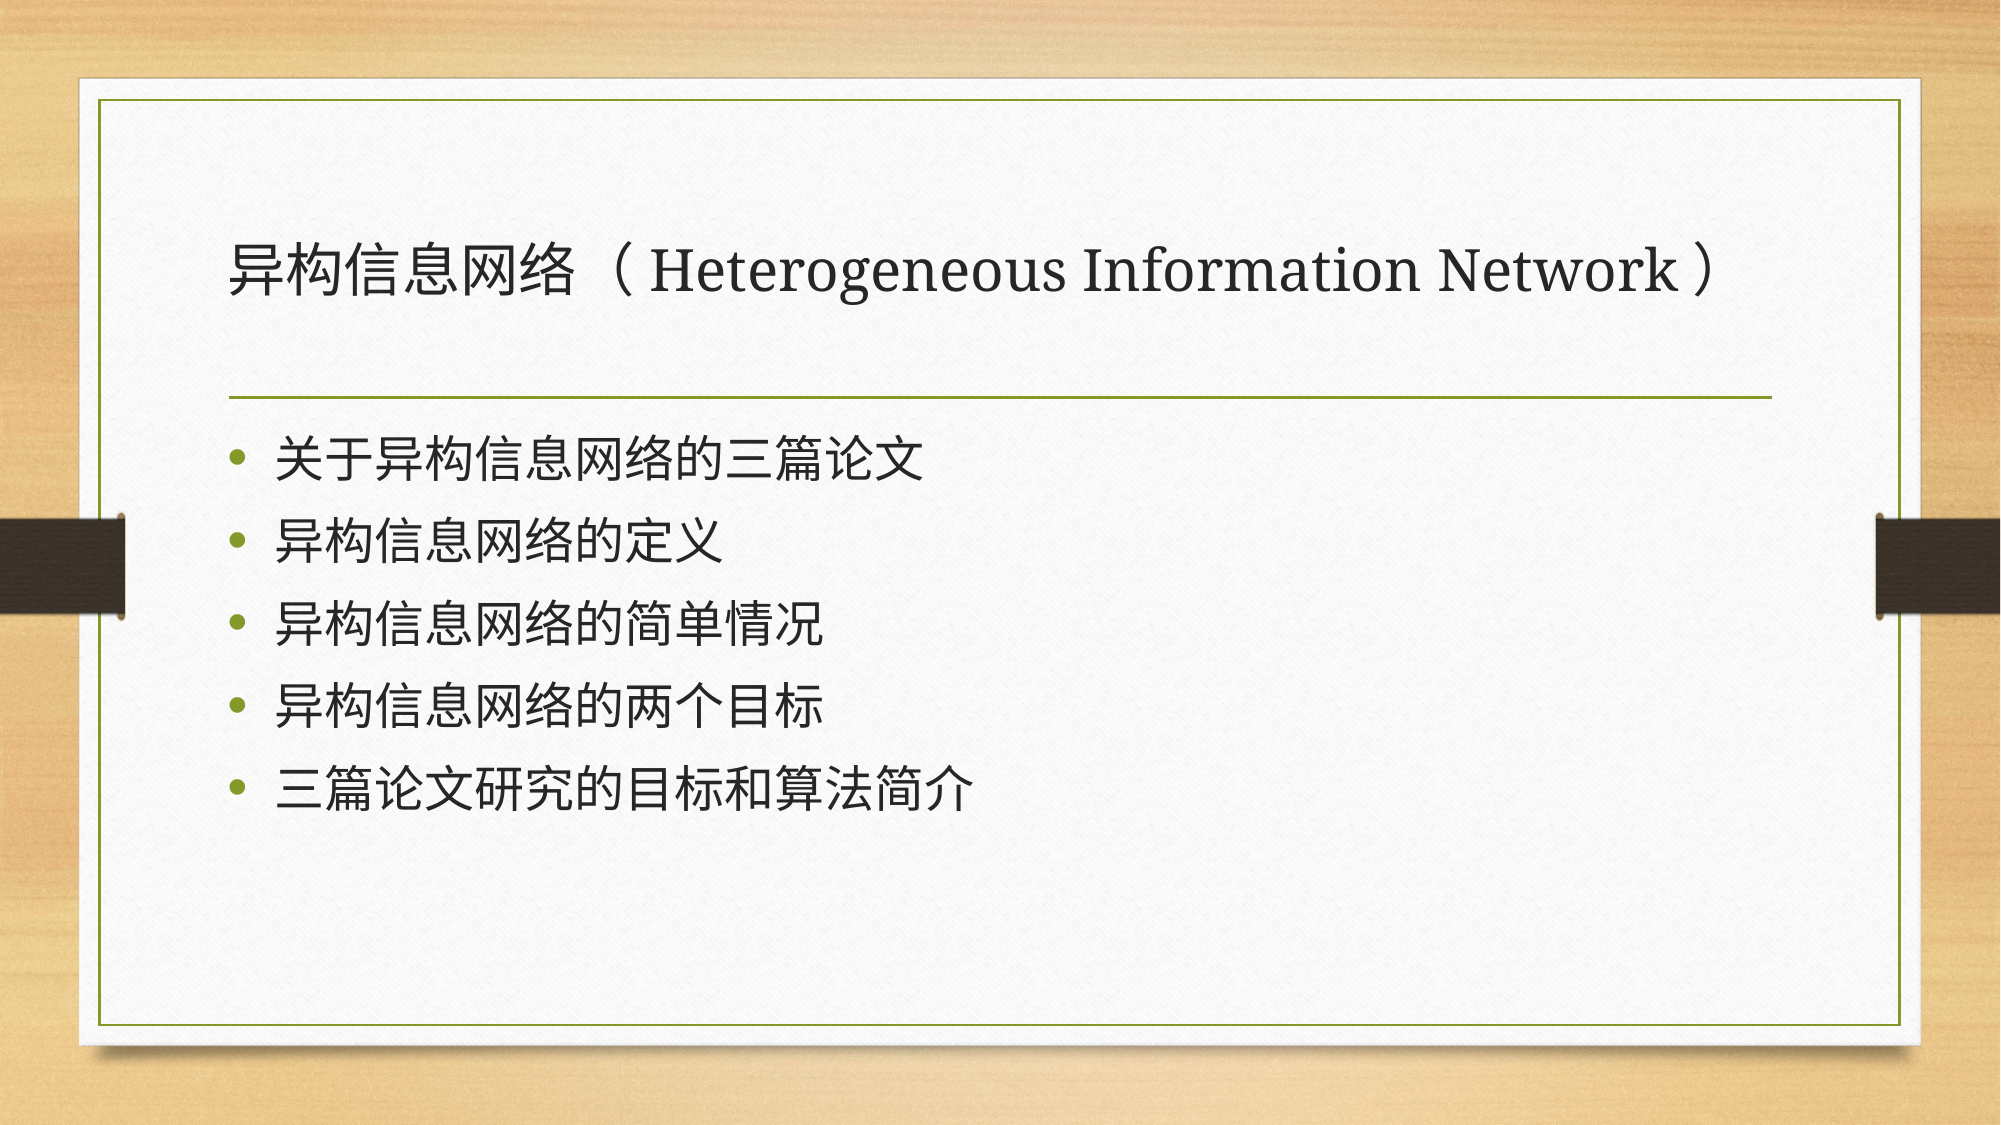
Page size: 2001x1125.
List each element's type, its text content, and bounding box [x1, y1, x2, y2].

list 关于异构信息网络的三篇论文 异构信息网络的定义 异构信息网络的简单情况 异构信息网络的两个目标 三篇论文研究的目标和算法简介 [212, 419, 1788, 964]
picture [0, 0, 2001, 1125]
title 异构信息网络（Heterogeneous Information Network） [212, 161, 1788, 375]
